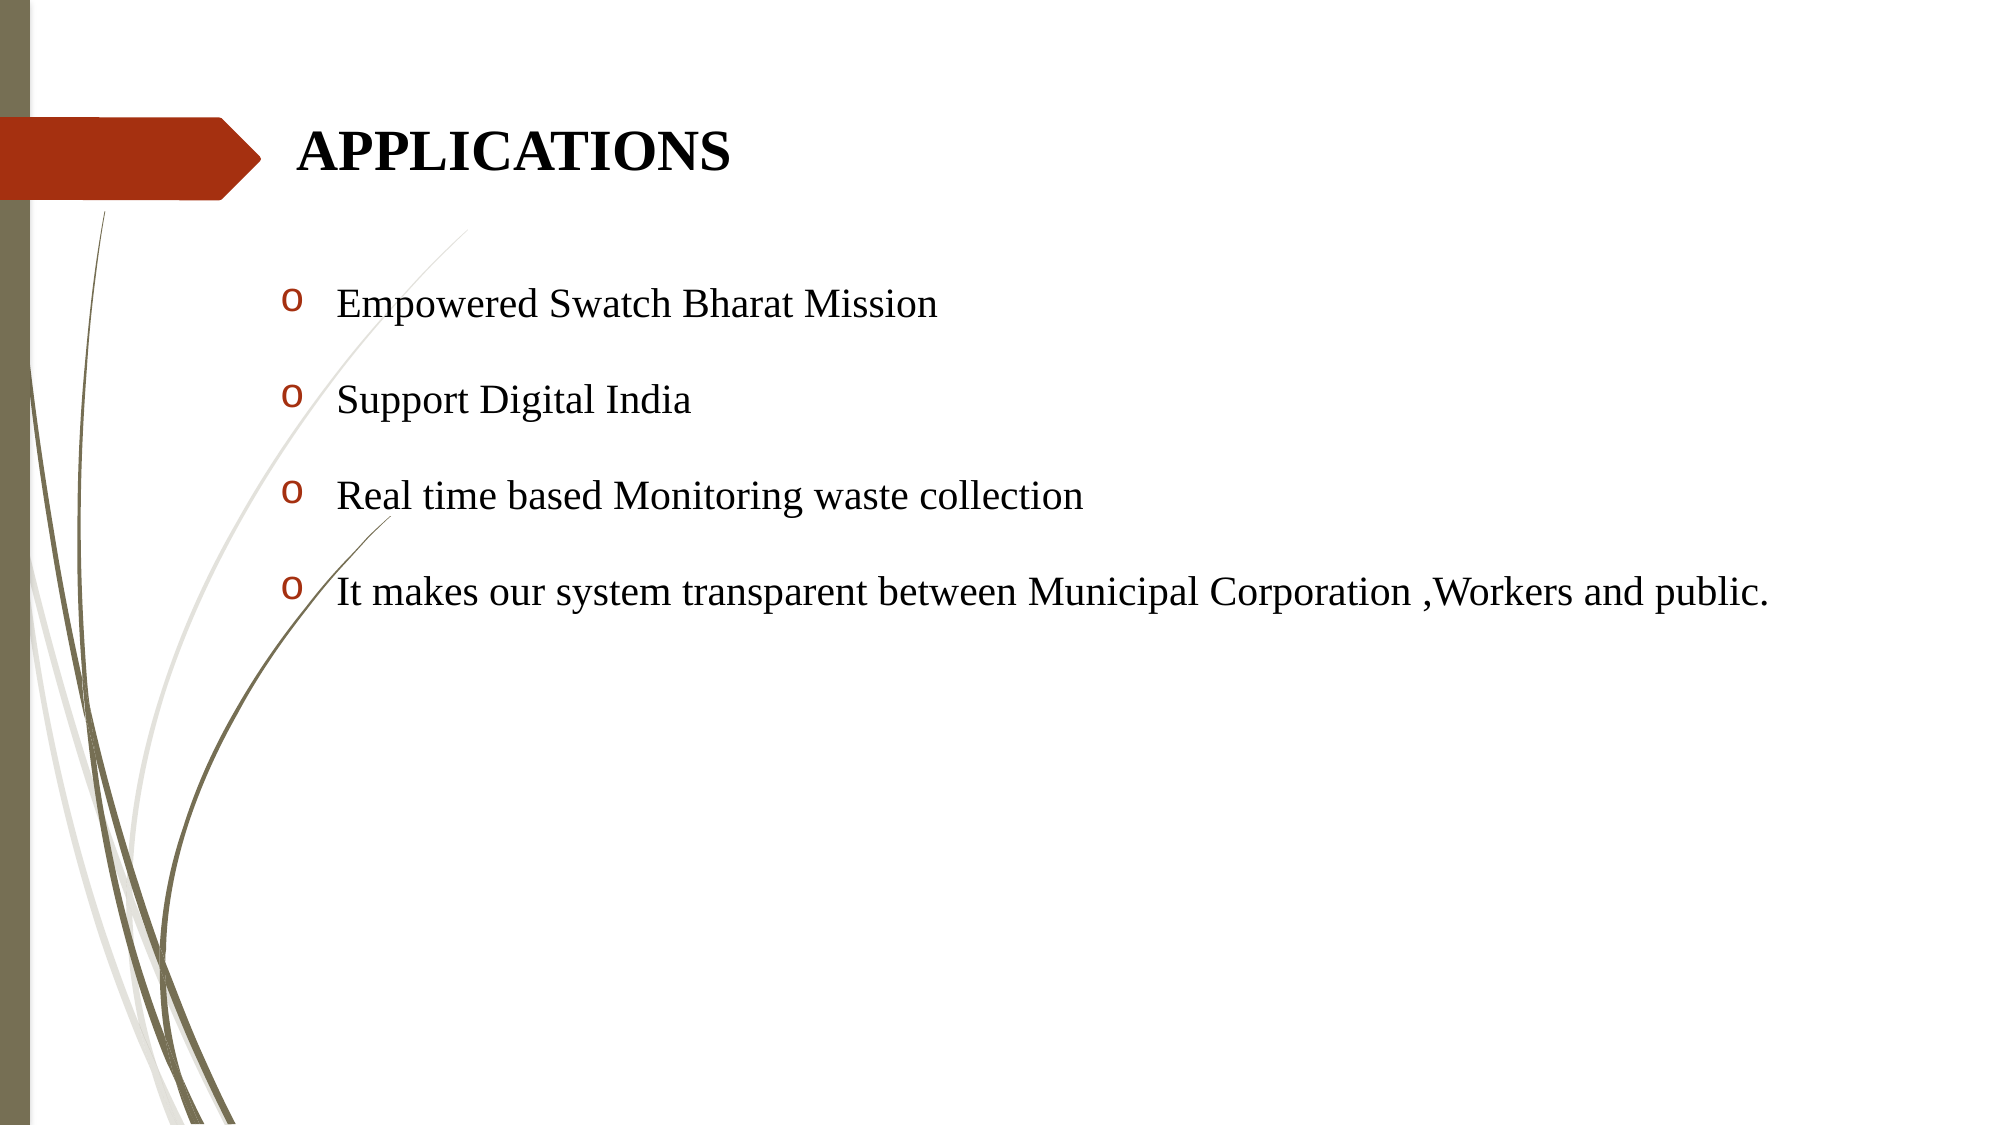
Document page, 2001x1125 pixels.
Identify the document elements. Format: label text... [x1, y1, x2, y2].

list Empowered Swatch Bharat Mission Support Digital India Real time based Monitoring waste collection It makes our system transparent between Municipal Corporation ,Workers and public. [264, 243, 1888, 970]
title APPLICATIONS [281, 104, 1788, 243]
